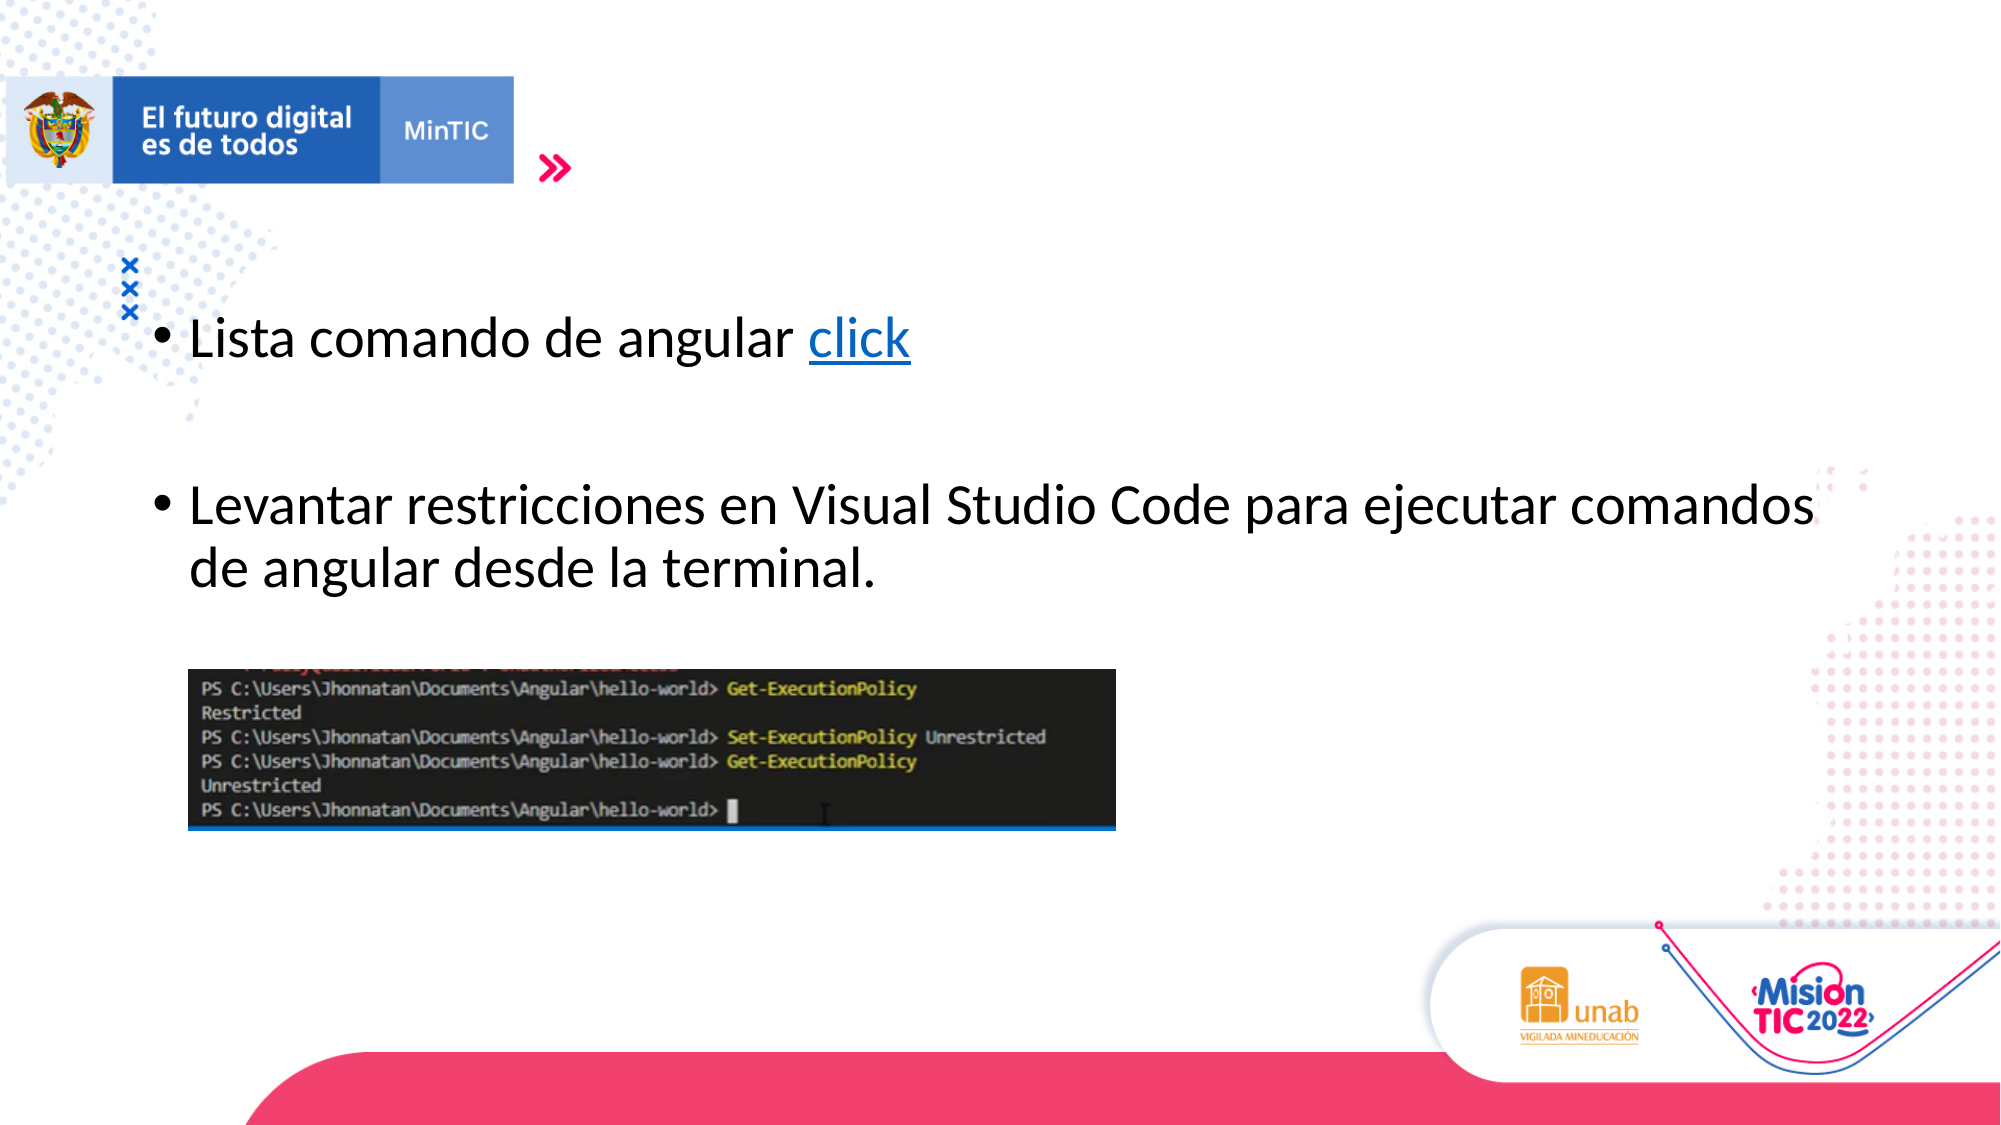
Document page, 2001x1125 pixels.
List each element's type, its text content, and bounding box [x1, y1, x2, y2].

list Lista comando de angular click Levantar restricciones en Visual Studio Code para ejecutar comandos de angular desde la terminal. [137, 299, 1863, 1014]
picture [0, 0, 2001, 1125]
